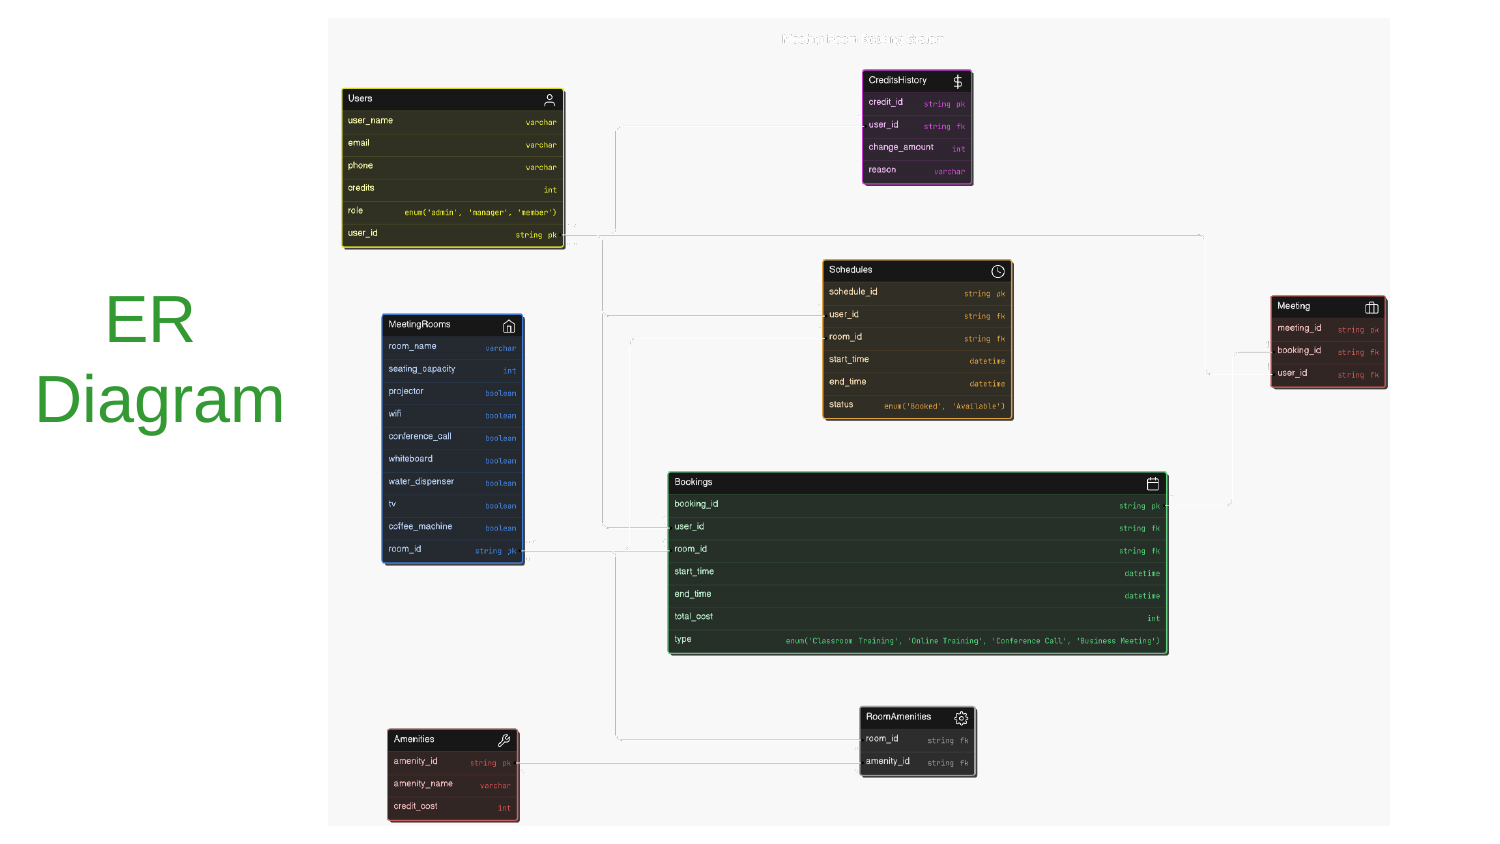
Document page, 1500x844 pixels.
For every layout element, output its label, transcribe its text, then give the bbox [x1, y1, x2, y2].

picture [327, 17, 1391, 826]
text_box ER Diagram [8, 268, 312, 443]
